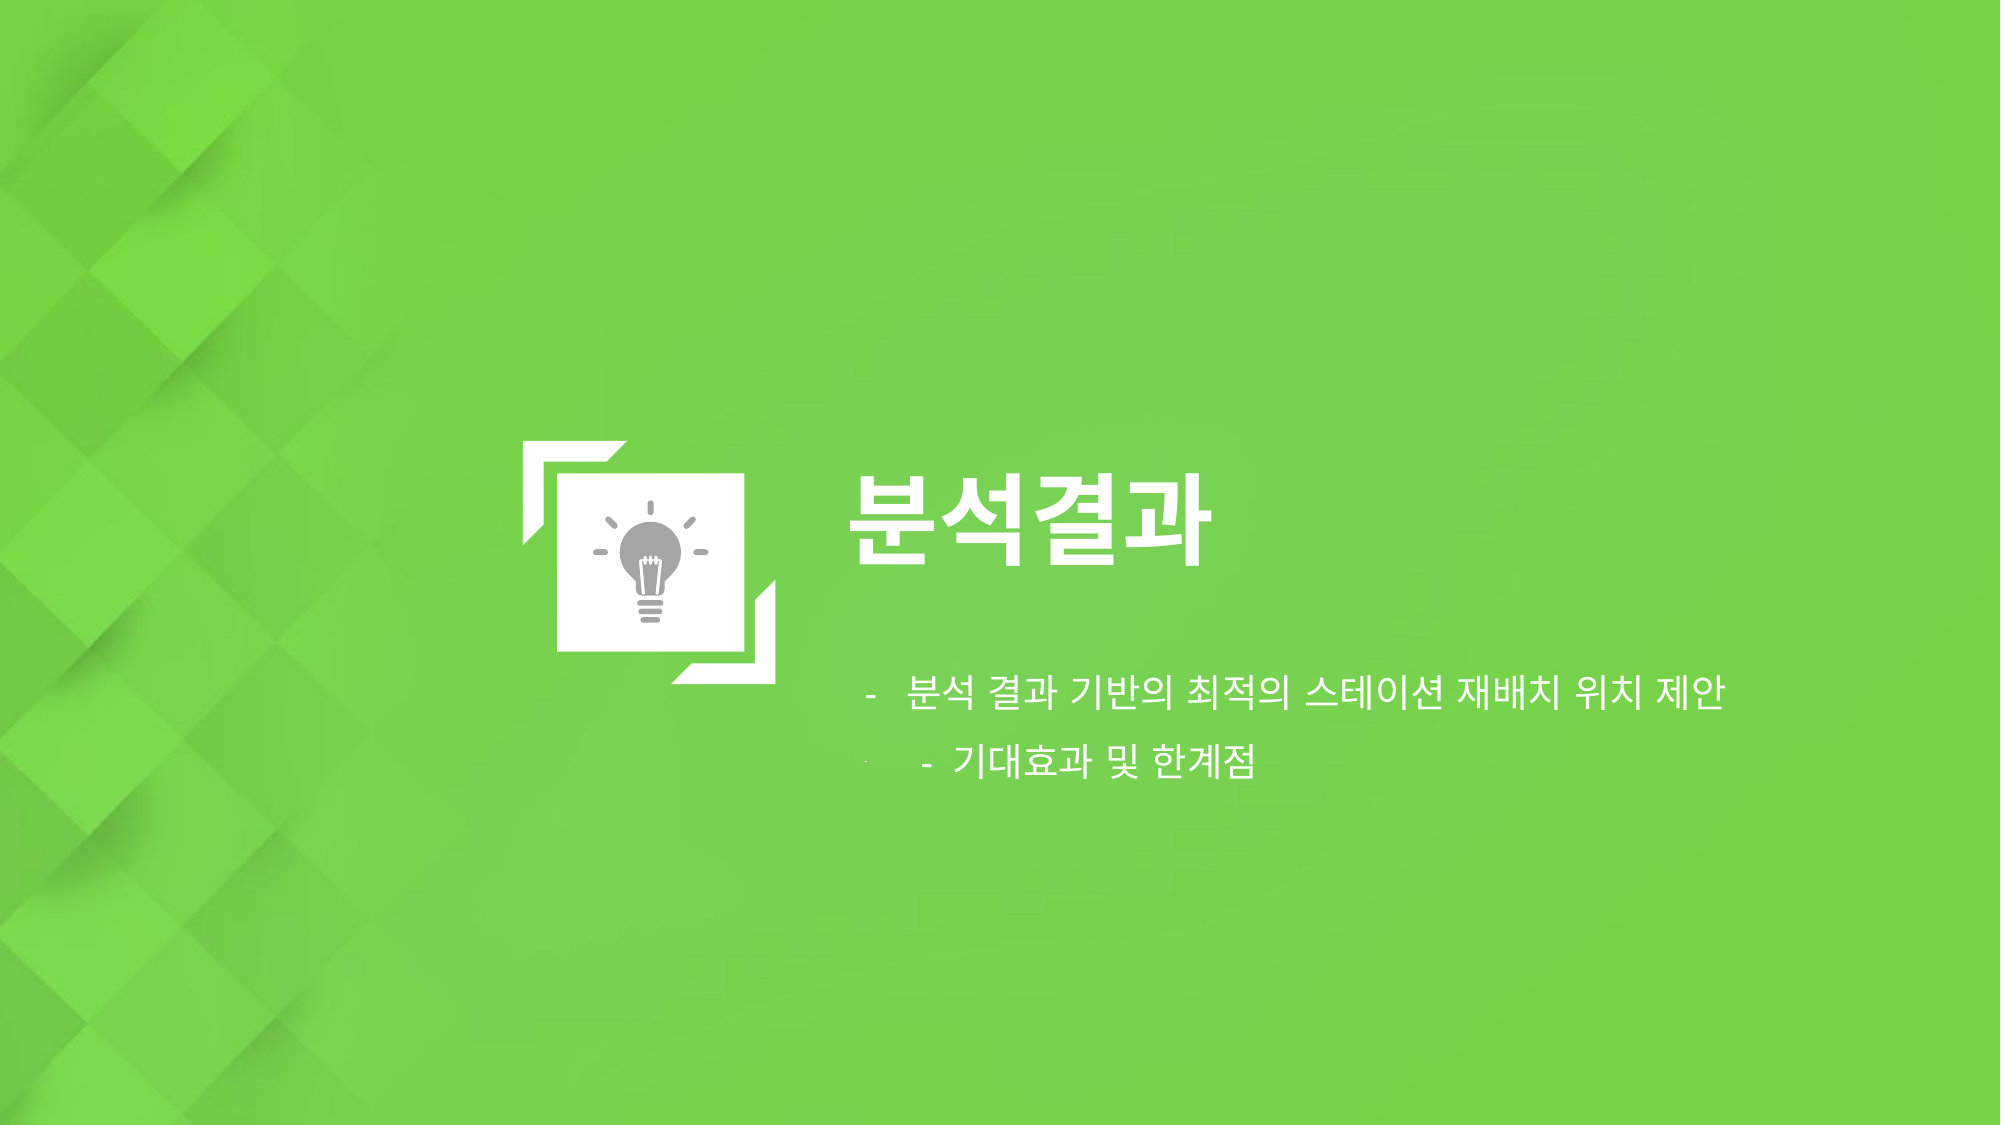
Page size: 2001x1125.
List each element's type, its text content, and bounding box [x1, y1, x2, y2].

text_box 분석결과 [831, 494, 1945, 631]
text_box - 분석 결과 기반의 최적의 스테이션 재배치 위치 제안 - 기대효과 및 한계점 [831, 684, 1879, 747]
picture [0, 0, 2001, 1125]
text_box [522, 440, 776, 685]
